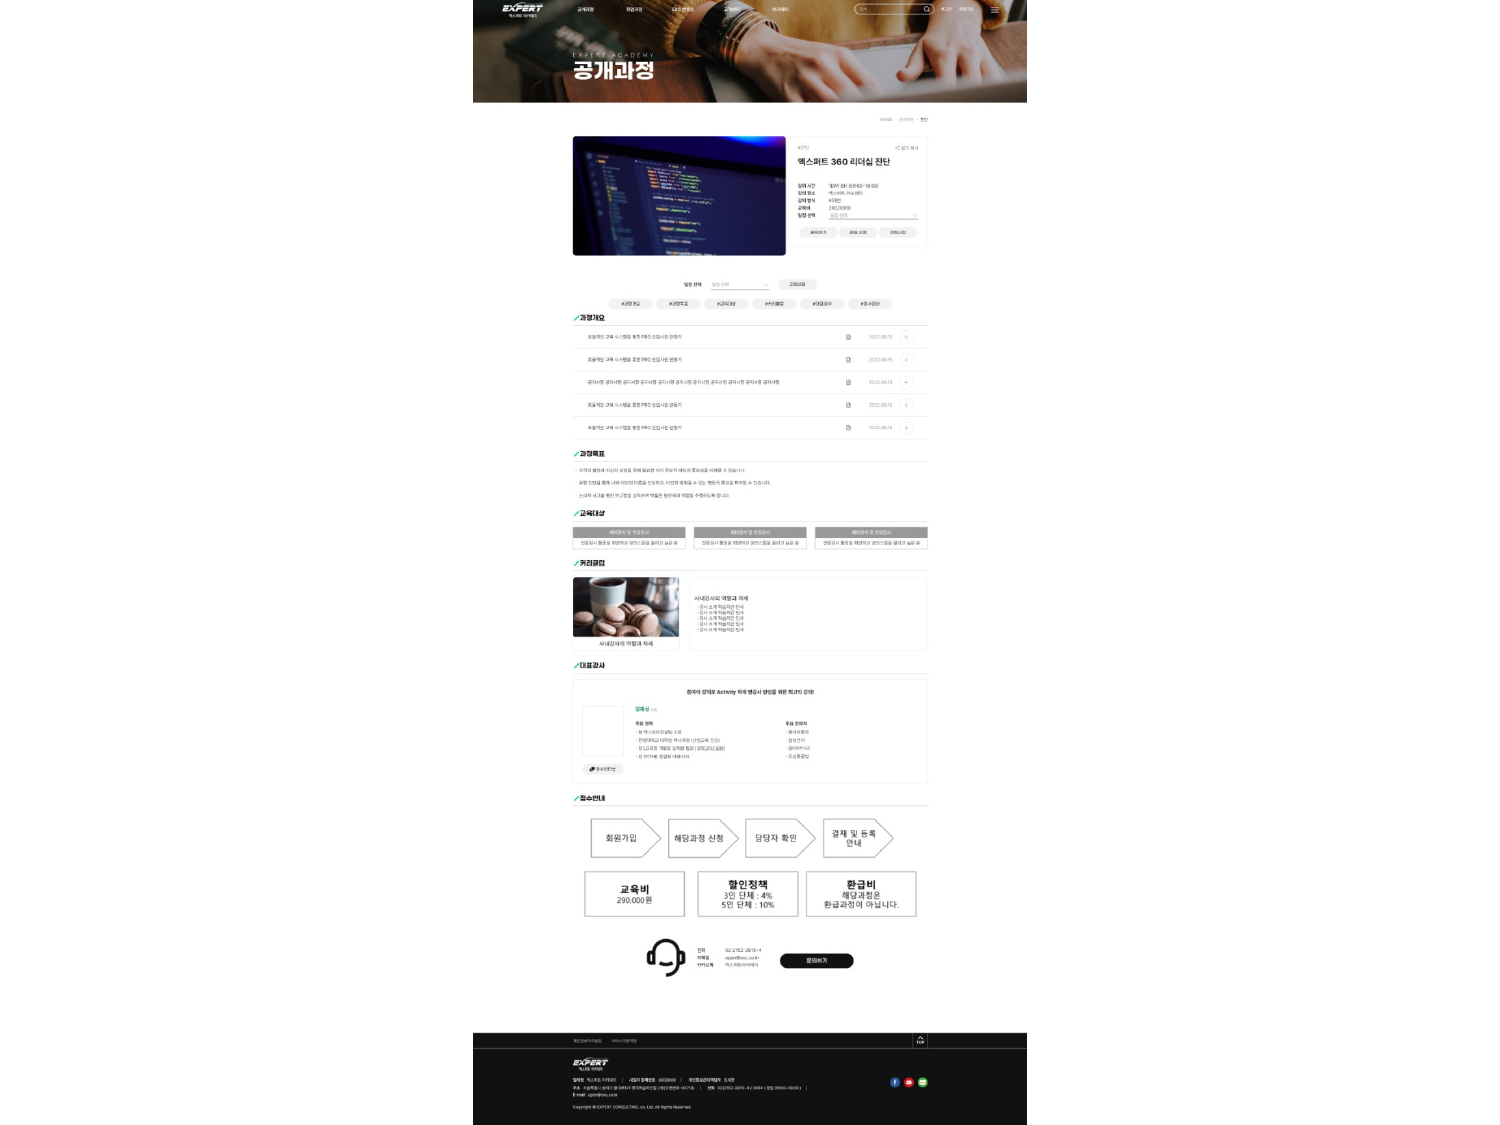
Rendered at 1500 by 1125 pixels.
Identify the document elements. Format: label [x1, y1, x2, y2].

picture [473, 0, 1027, 1125]
